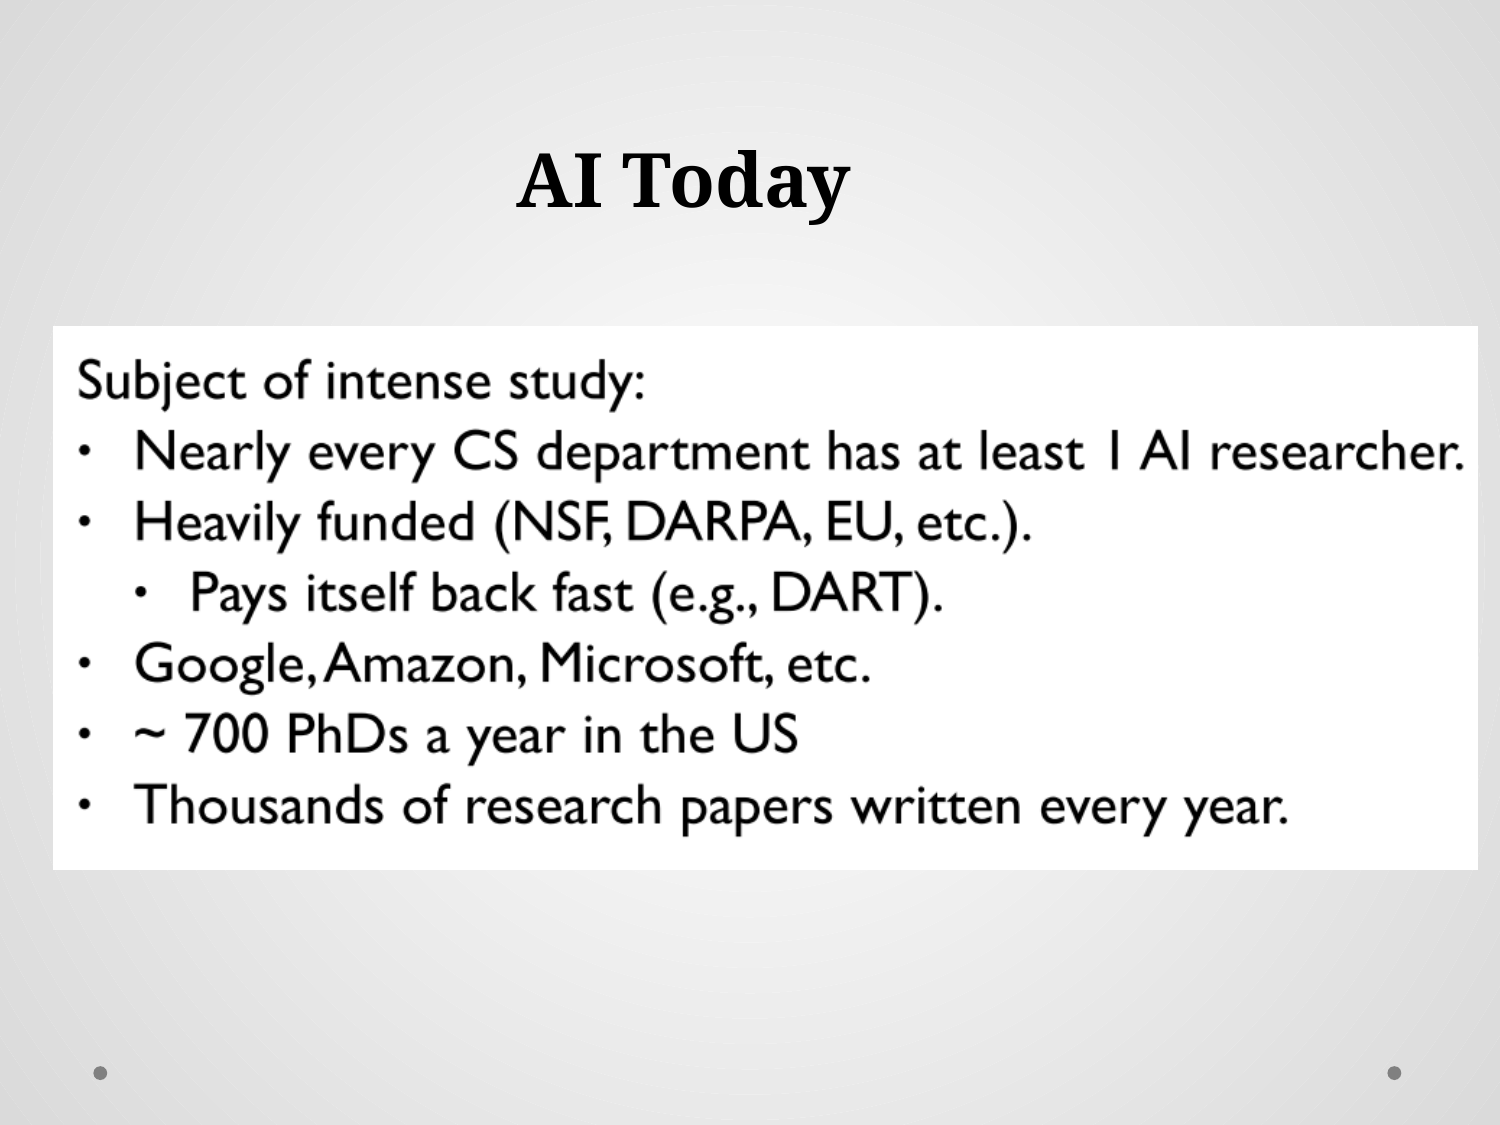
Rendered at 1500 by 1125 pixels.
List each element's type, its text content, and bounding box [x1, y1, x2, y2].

picture [52, 326, 1479, 870]
text_box AI Today [501, 125, 1235, 231]
